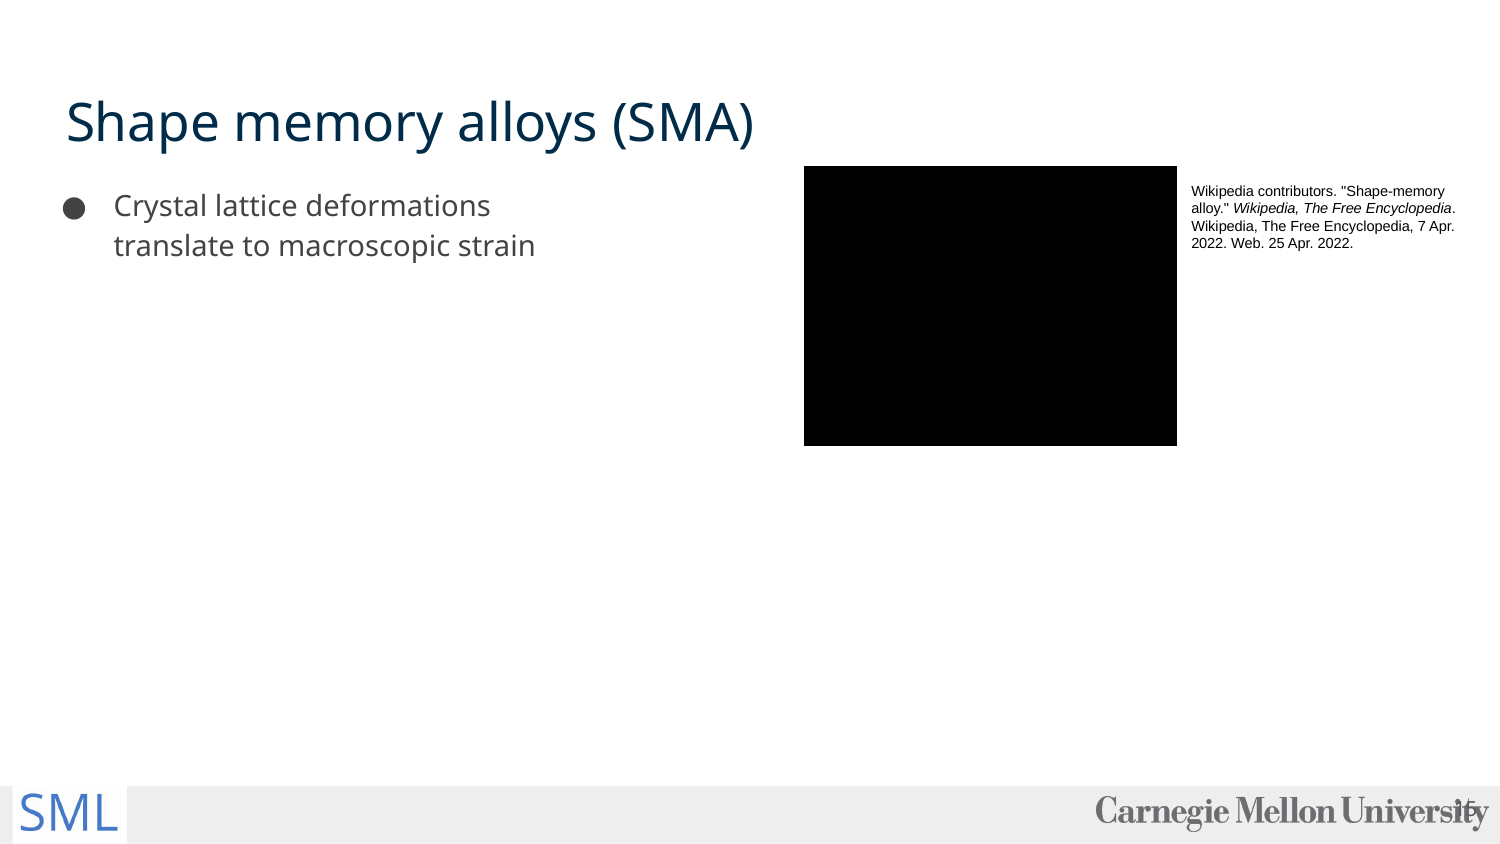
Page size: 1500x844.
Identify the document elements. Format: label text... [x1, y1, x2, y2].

picture [1096, 796, 1402, 832]
slide_number ‹#› [1402, 777, 1493, 842]
list Crystal lattice deformations translate to macroscopic strain [23, 166, 577, 778]
text_box Wikipedia contributors. "Shape-memory alloy." Wikipedia, The Free Encyclopedia. Wikipedia, The Free Encyclopedia, 7 Apr. 2022. Web. 25 Apr. 2022. [1177, 166, 1495, 267]
title Shape memory alloys (SMA) [51, 72, 1449, 167]
picture [12, 782, 127, 844]
picture [803, 166, 1177, 447]
